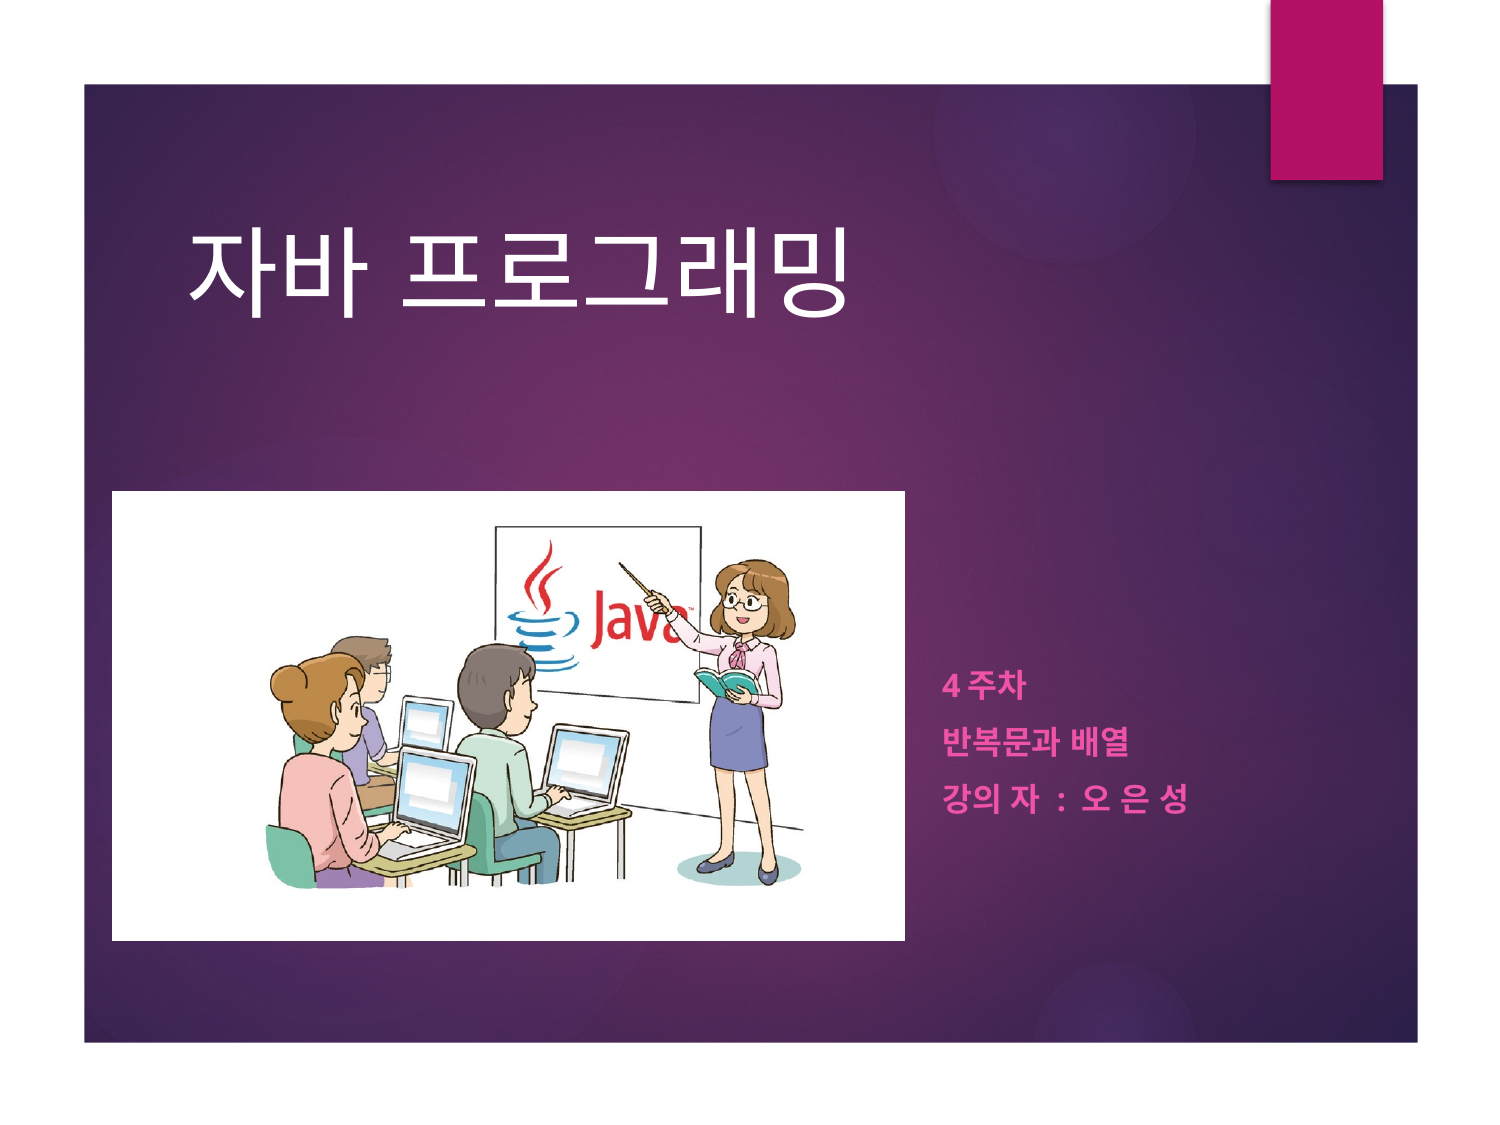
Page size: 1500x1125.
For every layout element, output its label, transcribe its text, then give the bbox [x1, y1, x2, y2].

title 자바 프로그래밍 [171, 66, 1447, 339]
subtitle 4주차 반복문과 배열 강의 자 : 오 은 성 [927, 656, 1412, 826]
picture [111, 491, 905, 941]
